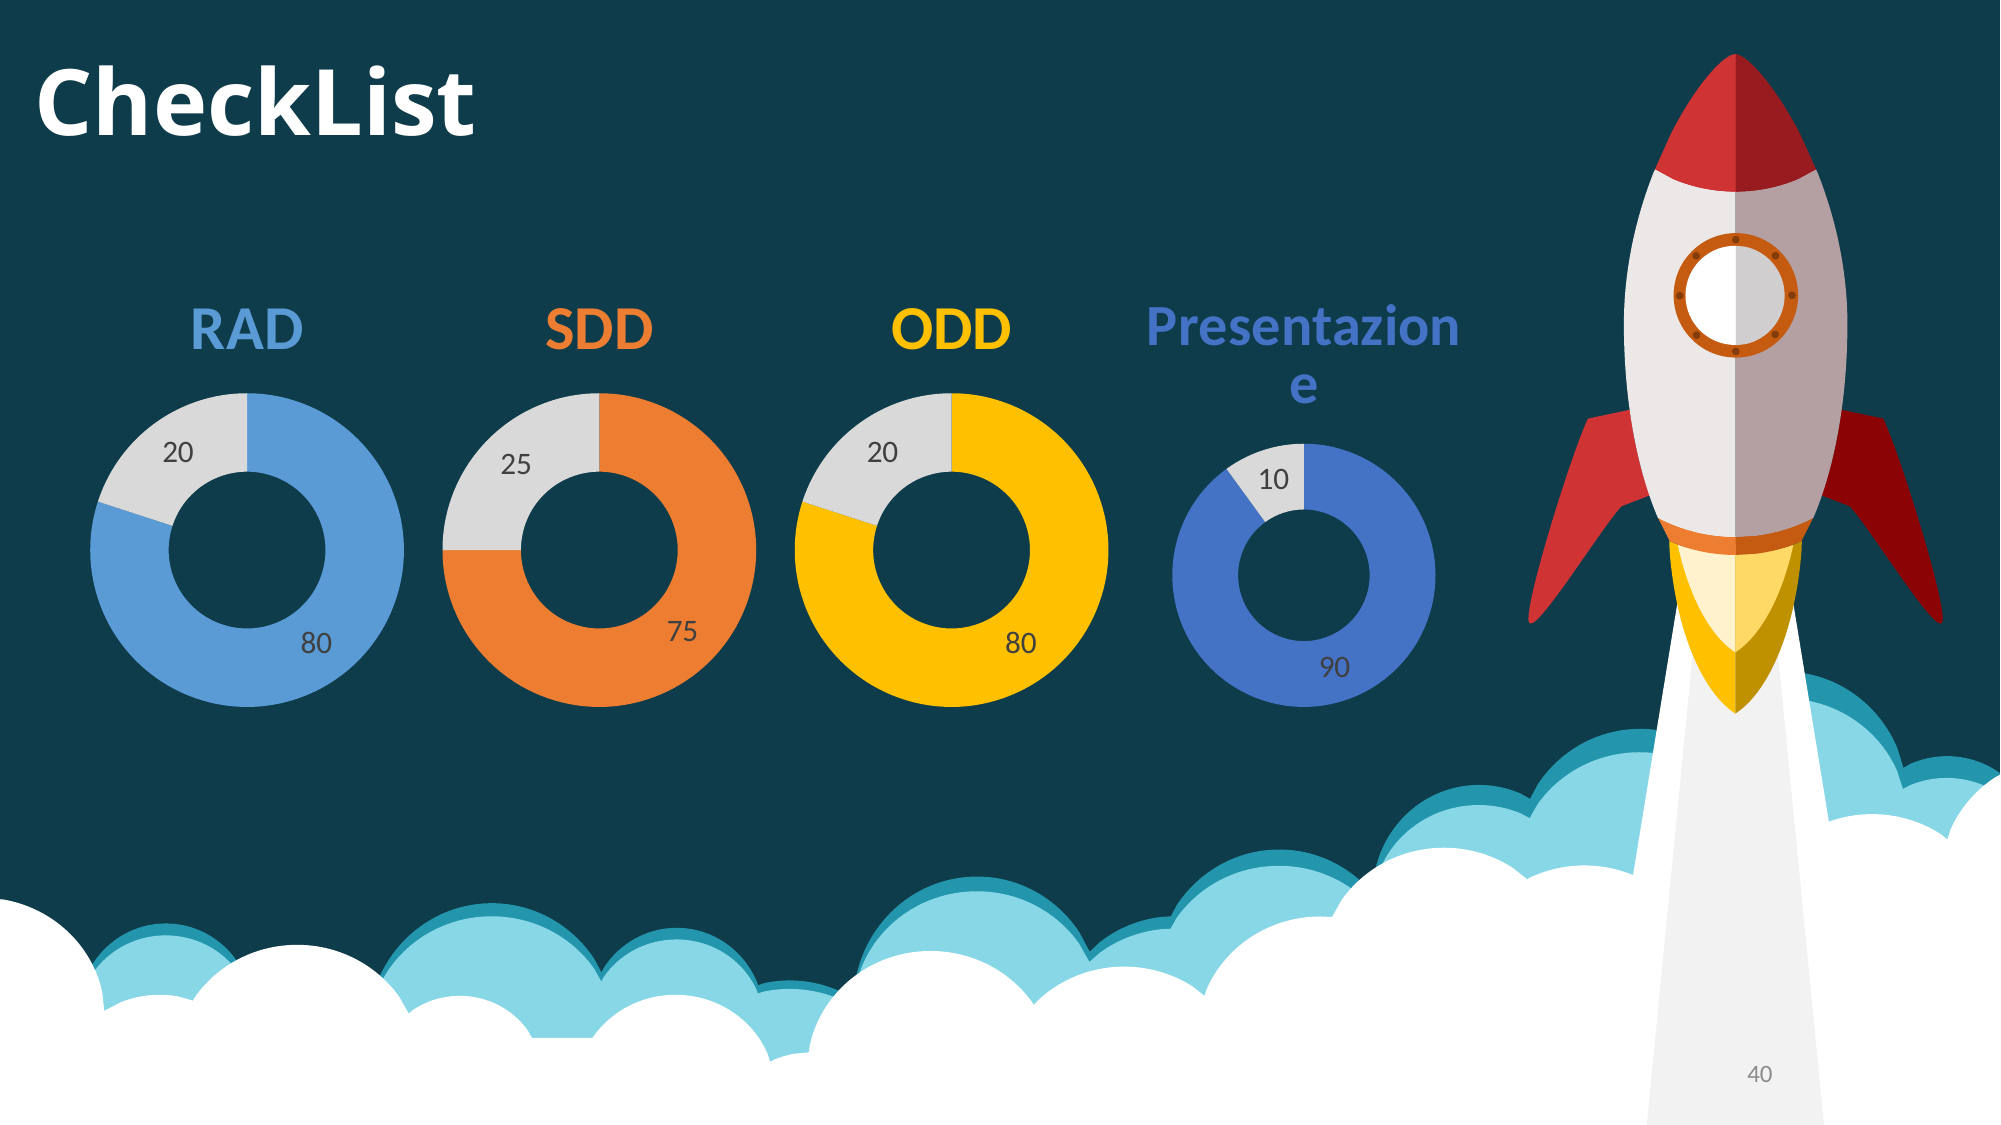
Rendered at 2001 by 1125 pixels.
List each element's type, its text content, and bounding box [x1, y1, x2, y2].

slide_number 40 [1412, 1042, 1788, 1103]
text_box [19, 267, 1532, 717]
title CheckList [19, 0, 1745, 215]
